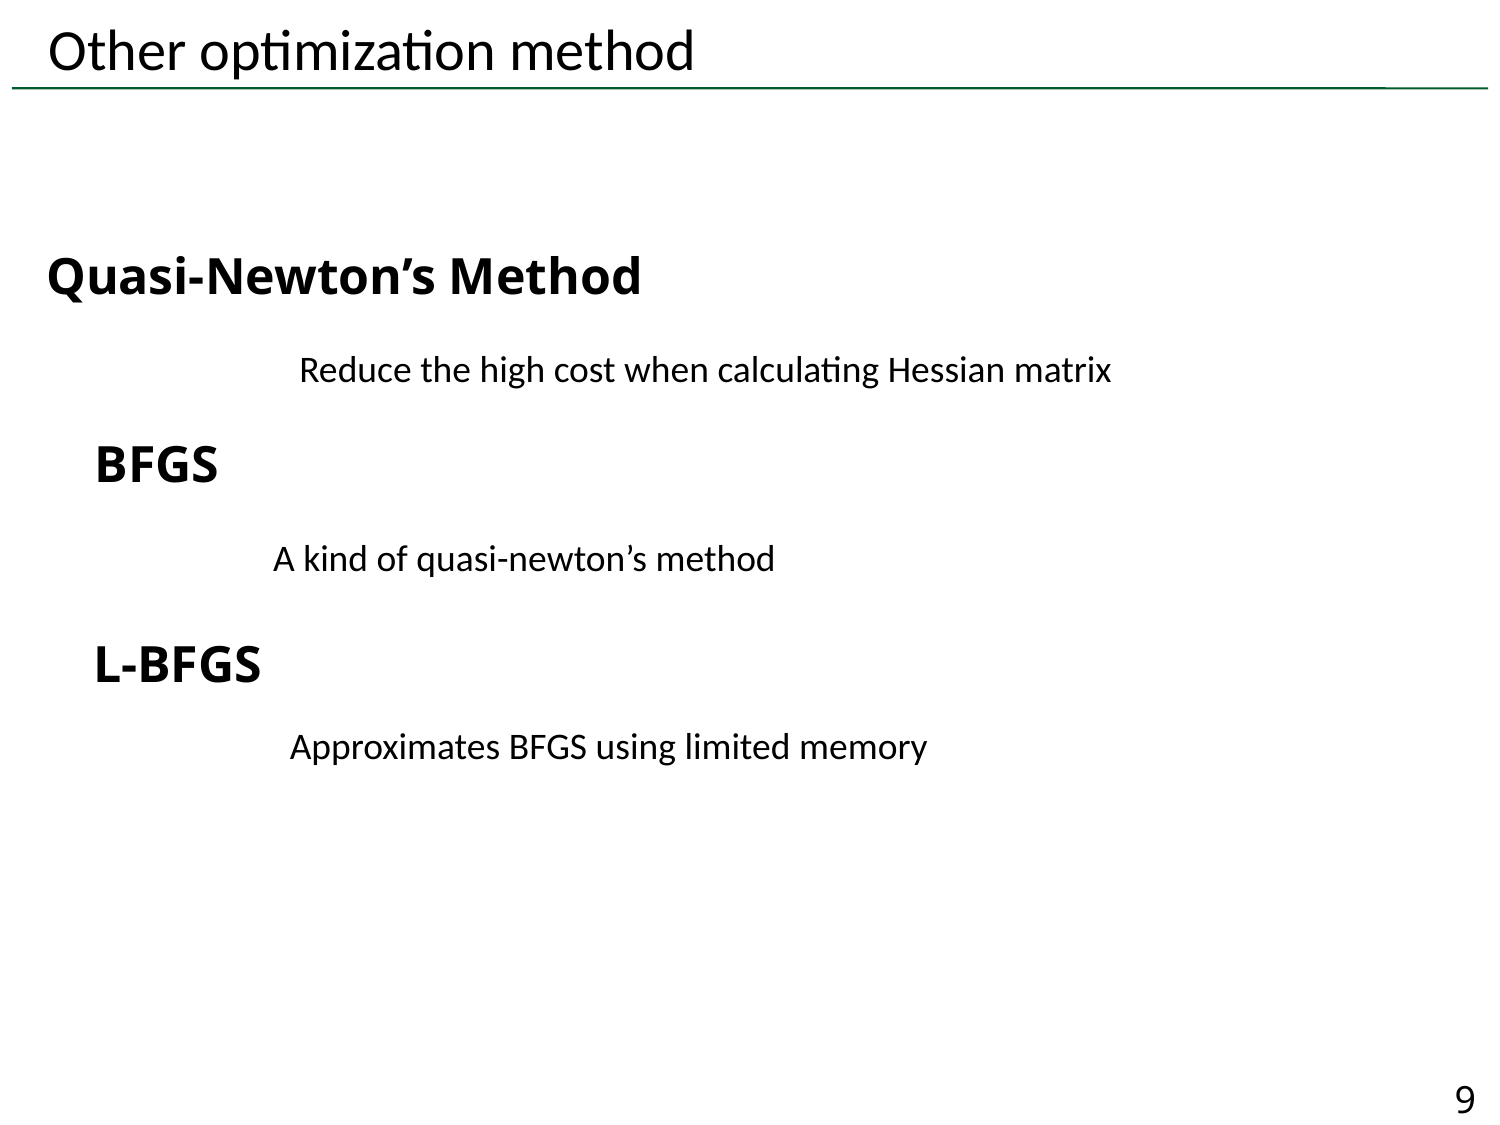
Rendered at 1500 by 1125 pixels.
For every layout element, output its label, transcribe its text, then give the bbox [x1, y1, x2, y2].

text_box Quasi-Newton’s Method [31, 237, 671, 313]
text_box Reduce the high cost when calculating Hessian matrix [284, 337, 1128, 398]
text_box Approximates BFGS using limited memory [275, 714, 944, 775]
text_box BFGS [79, 425, 234, 500]
text_box L-BFGS [78, 625, 277, 700]
title Other optimization method [48, 19, 1477, 83]
slide_number 9 [1376, 1092, 1477, 1111]
text_box A kind of quasi-newton’s method [258, 526, 792, 587]
